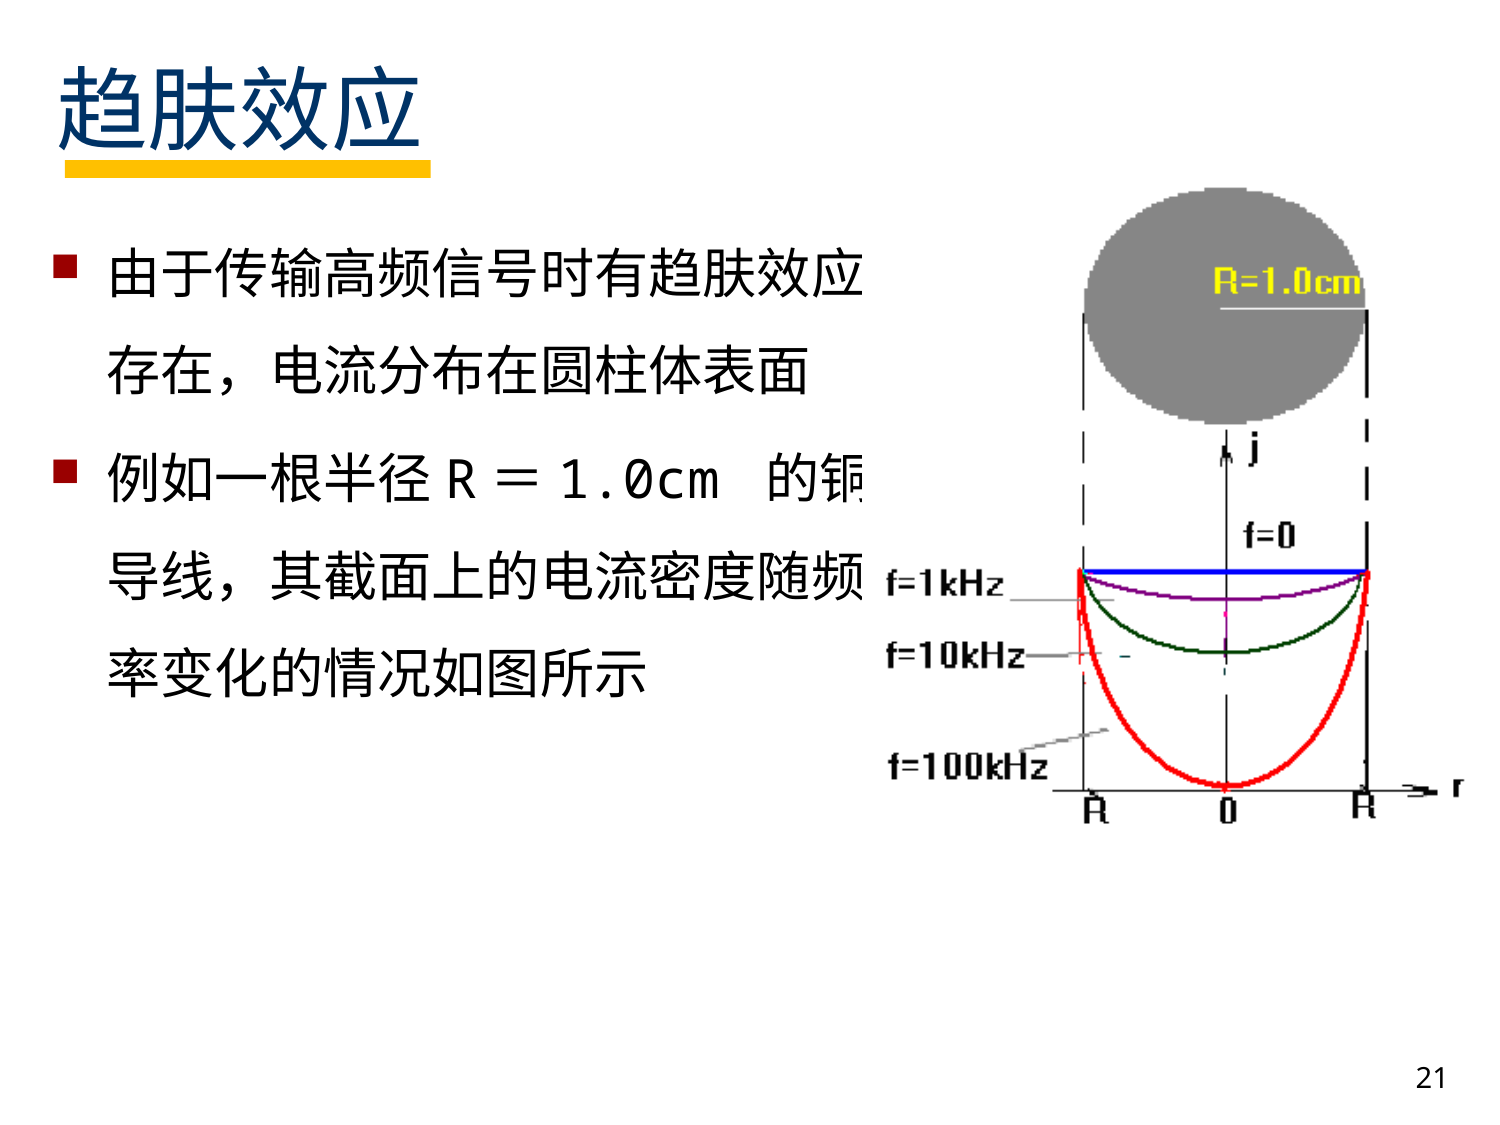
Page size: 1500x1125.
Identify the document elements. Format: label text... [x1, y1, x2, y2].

title 趋肤效应 [41, 42, 1354, 169]
text_box [64, 160, 431, 178]
list 由于传输高频信号时有趋肤效应存在，电流分布在圆柱体表面 例如一根半径R＝1.0cm 的铜导线，其截面上的电流密度随频率变化的情况如图所示 [35, 199, 857, 633]
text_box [862, 174, 1475, 838]
slide_number 21 [1151, 1031, 1465, 1107]
